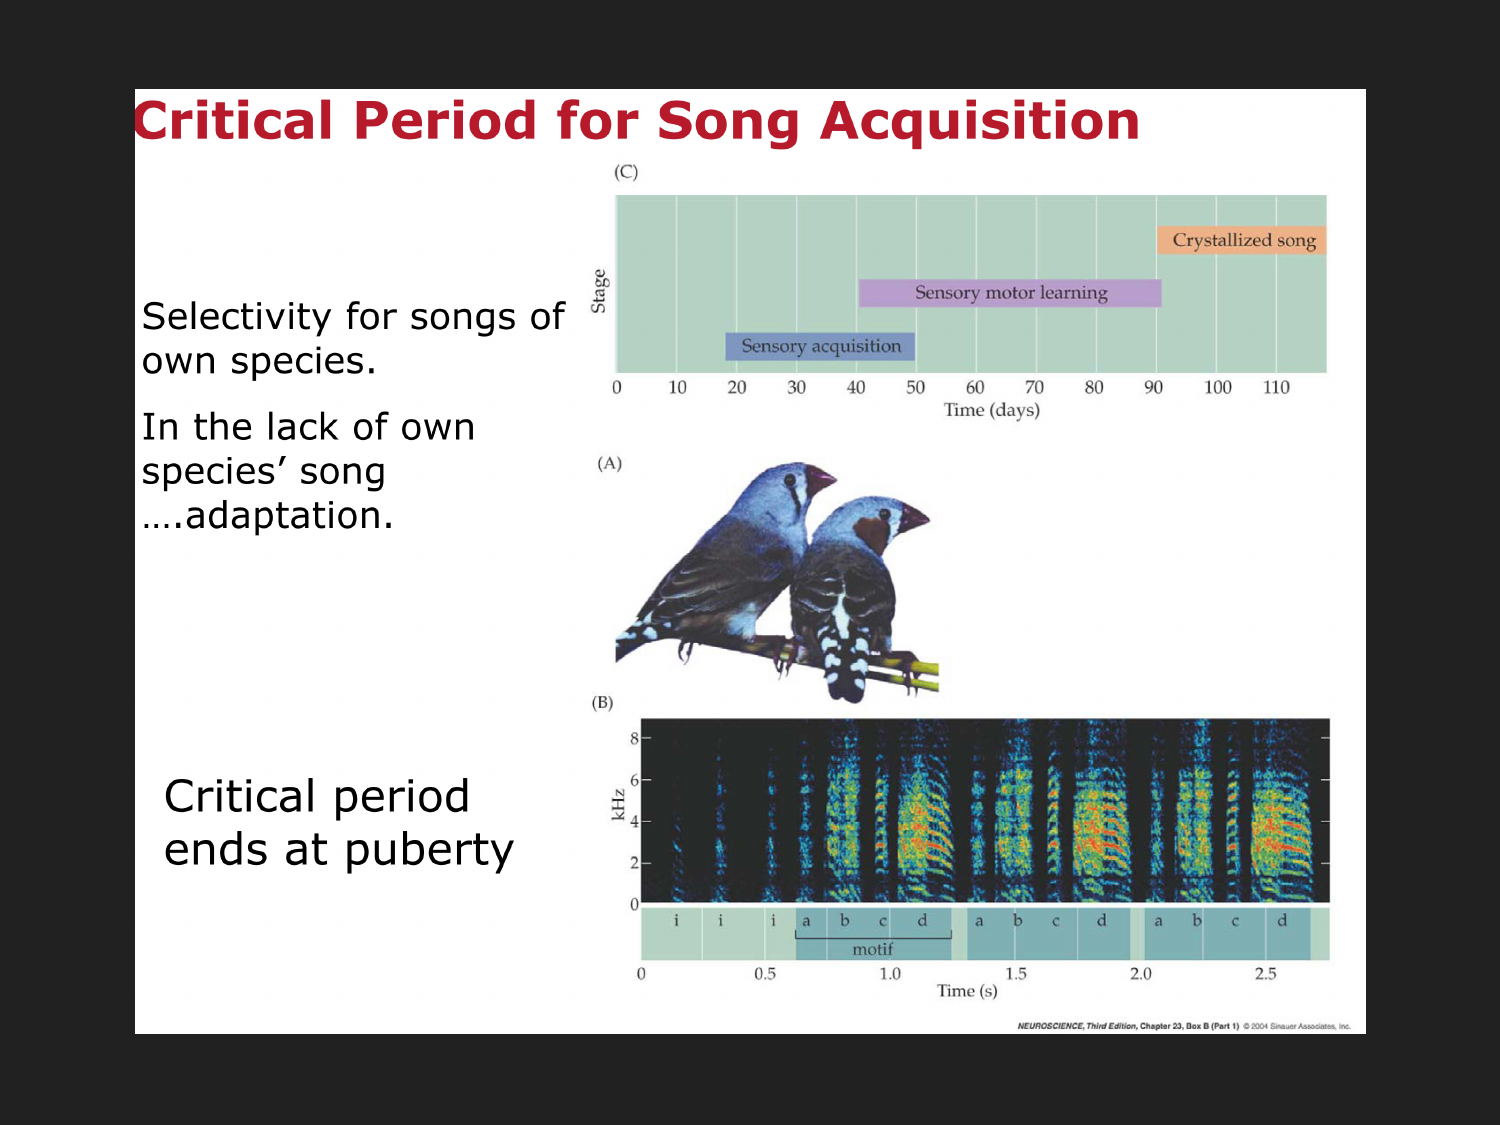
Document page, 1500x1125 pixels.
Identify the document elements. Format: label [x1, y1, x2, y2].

picture [135, 89, 1366, 1035]
